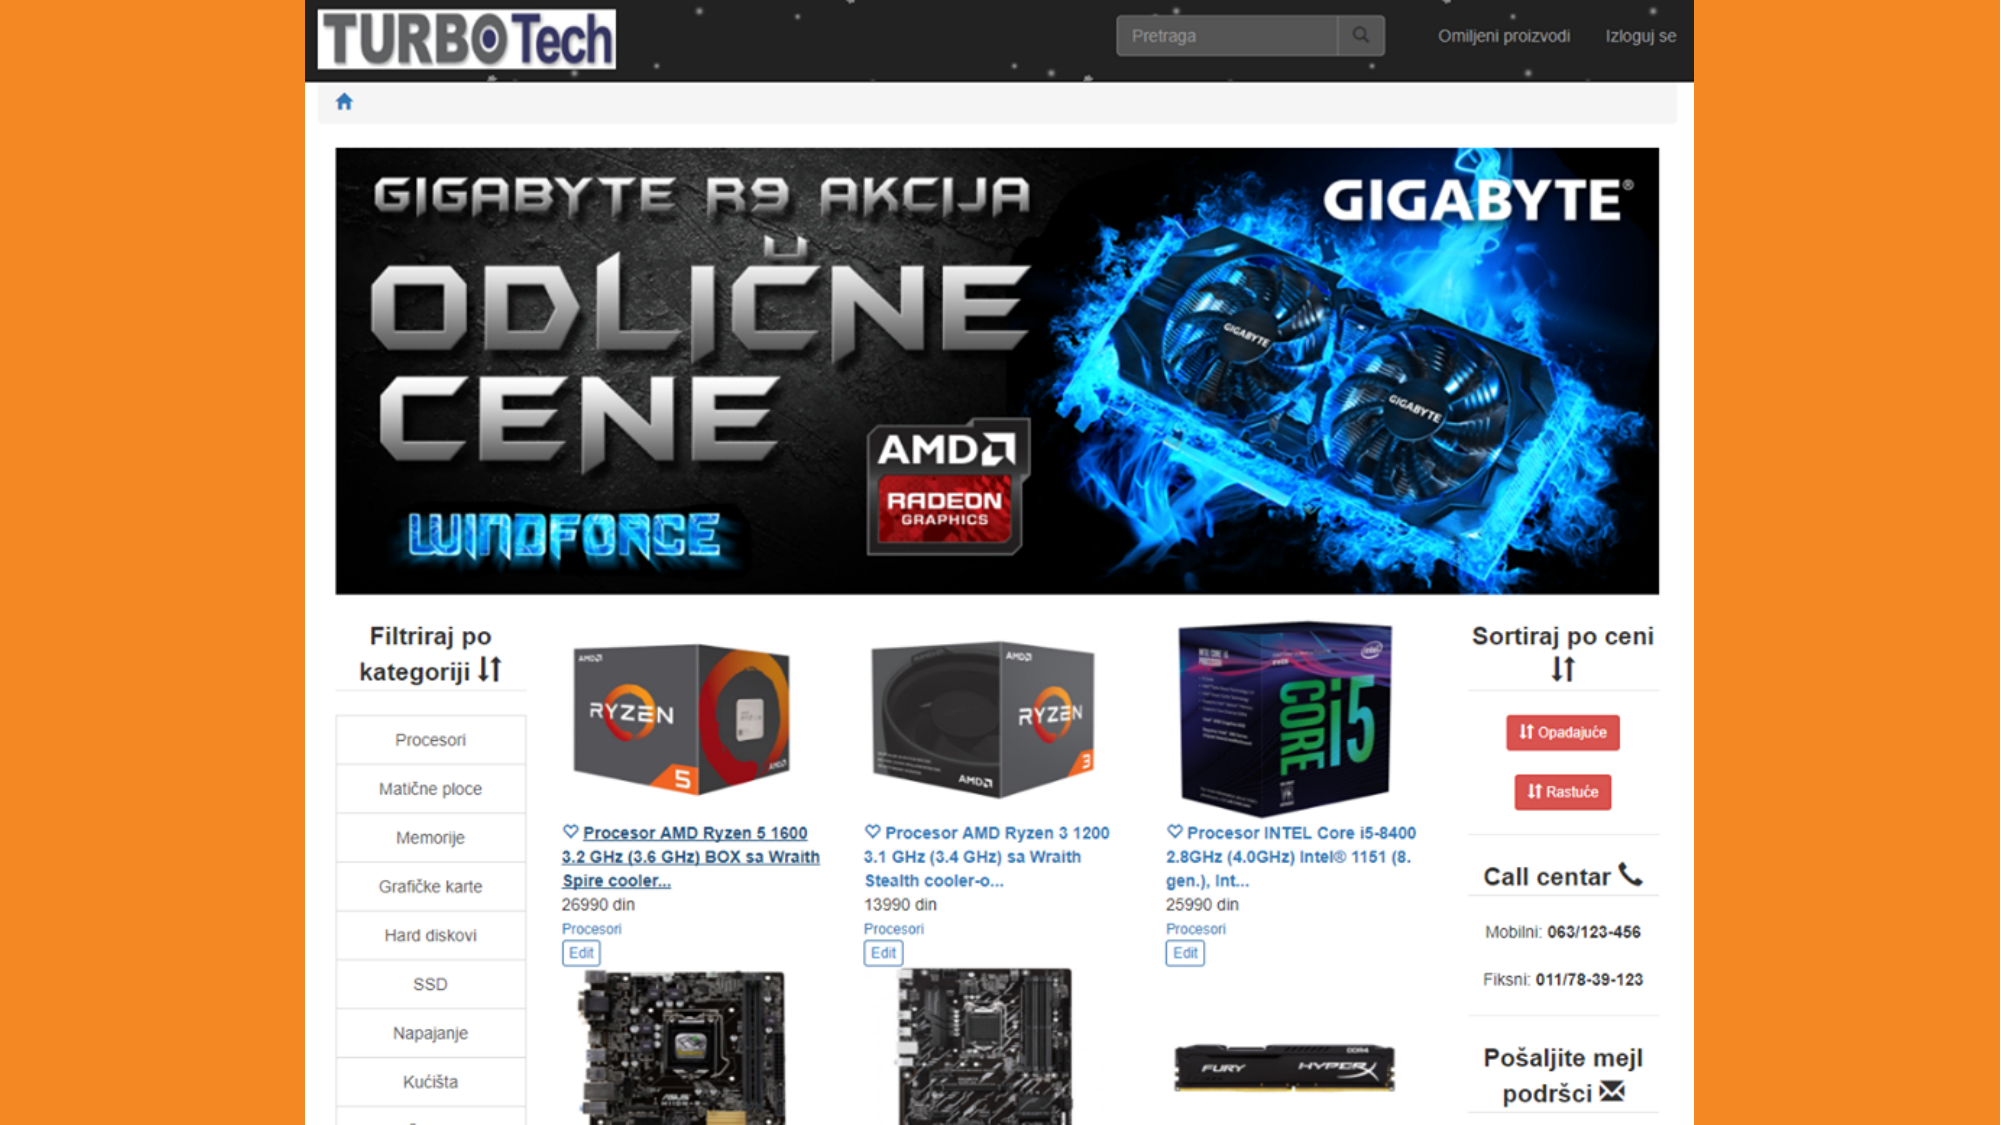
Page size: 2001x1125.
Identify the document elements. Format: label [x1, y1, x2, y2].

picture [305, 0, 1694, 1125]
